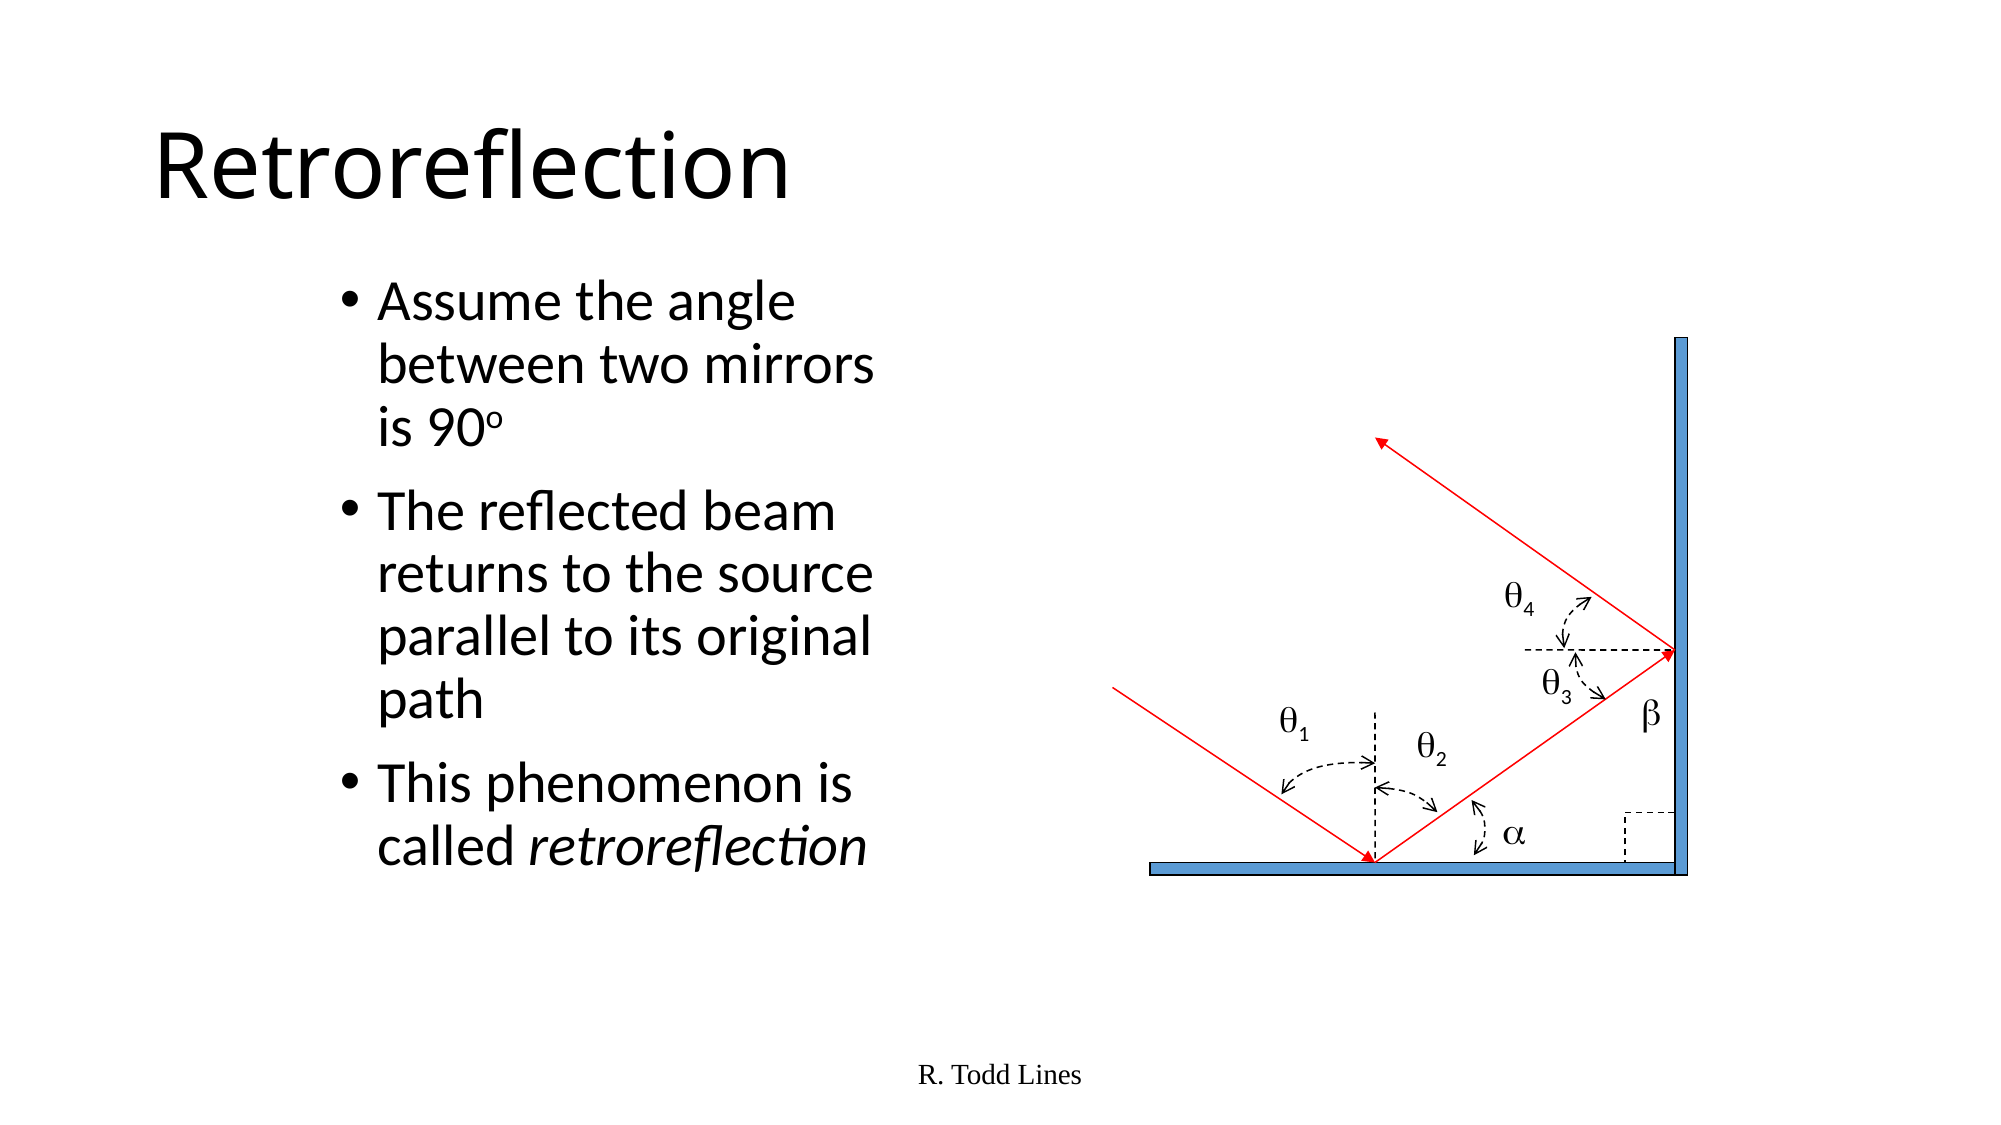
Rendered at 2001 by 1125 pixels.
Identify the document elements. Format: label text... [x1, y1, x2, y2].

footer R. Todd Lines [662, 1042, 1338, 1103]
list Assume the angle between two mirrors is 90o The reflected beam returns to the source parallel to its original path This phenomenon is called retroreflection [324, 262, 938, 1005]
title Retroreflection [137, 59, 1863, 278]
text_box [1112, 337, 1688, 875]
